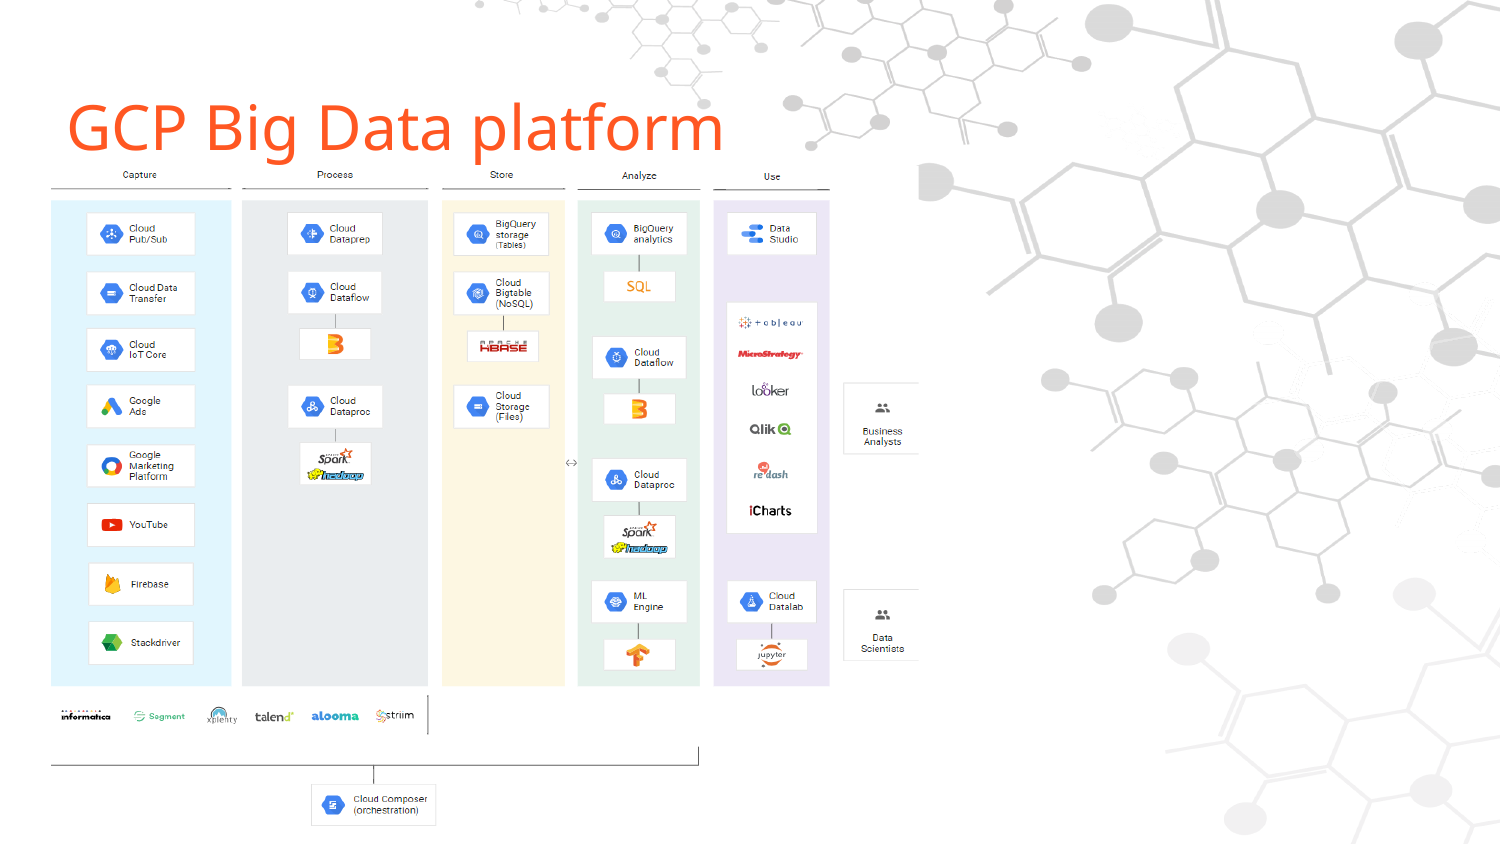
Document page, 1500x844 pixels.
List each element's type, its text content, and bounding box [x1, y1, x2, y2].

picture [0, 0, 1500, 844]
title GCP Big Data platform [51, 72, 1449, 167]
